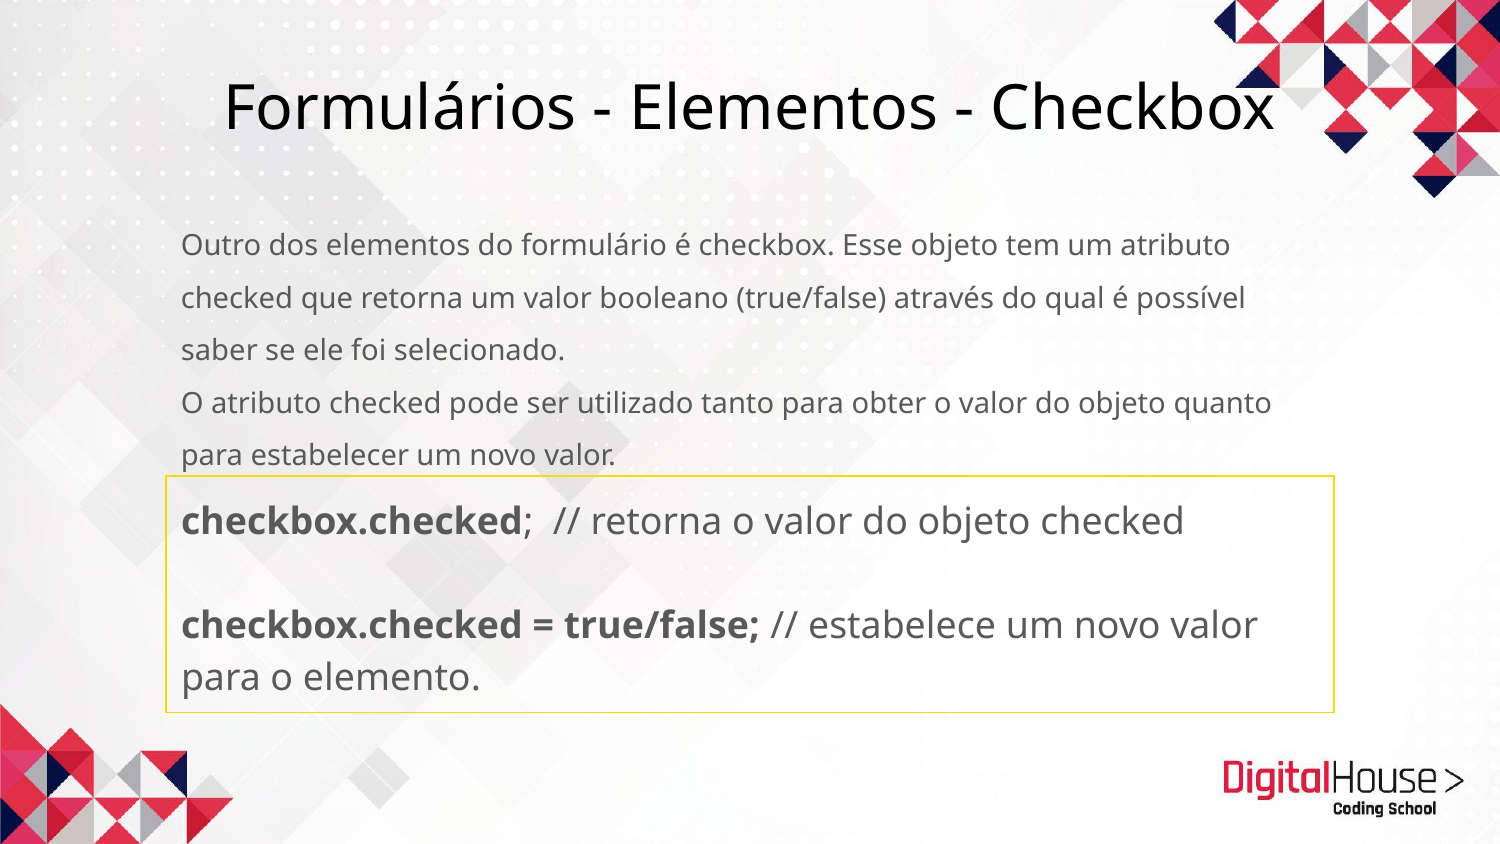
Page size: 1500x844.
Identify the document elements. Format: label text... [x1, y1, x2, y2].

text_box Outro dos elementos do formulário é checkbox. Esse objeto tem um atributo checked que retorna um valor booleano (true/false) através do qual é possível saber se ele foi selecionado. O atributo checked pode ser utilizado tanto para obter o valor do objeto quanto para estabelecer um novo valor. [166, 201, 1334, 475]
picture [0, 0, 1500, 844]
text_box Formulários - Elementos - Checkbox [74, 0, 1425, 211]
text_box checkbox.checked; // retorna o valor do objeto checked checkbox.checked = true/false; // estabelece um novo valor para o elemento. [166, 475, 1334, 713]
